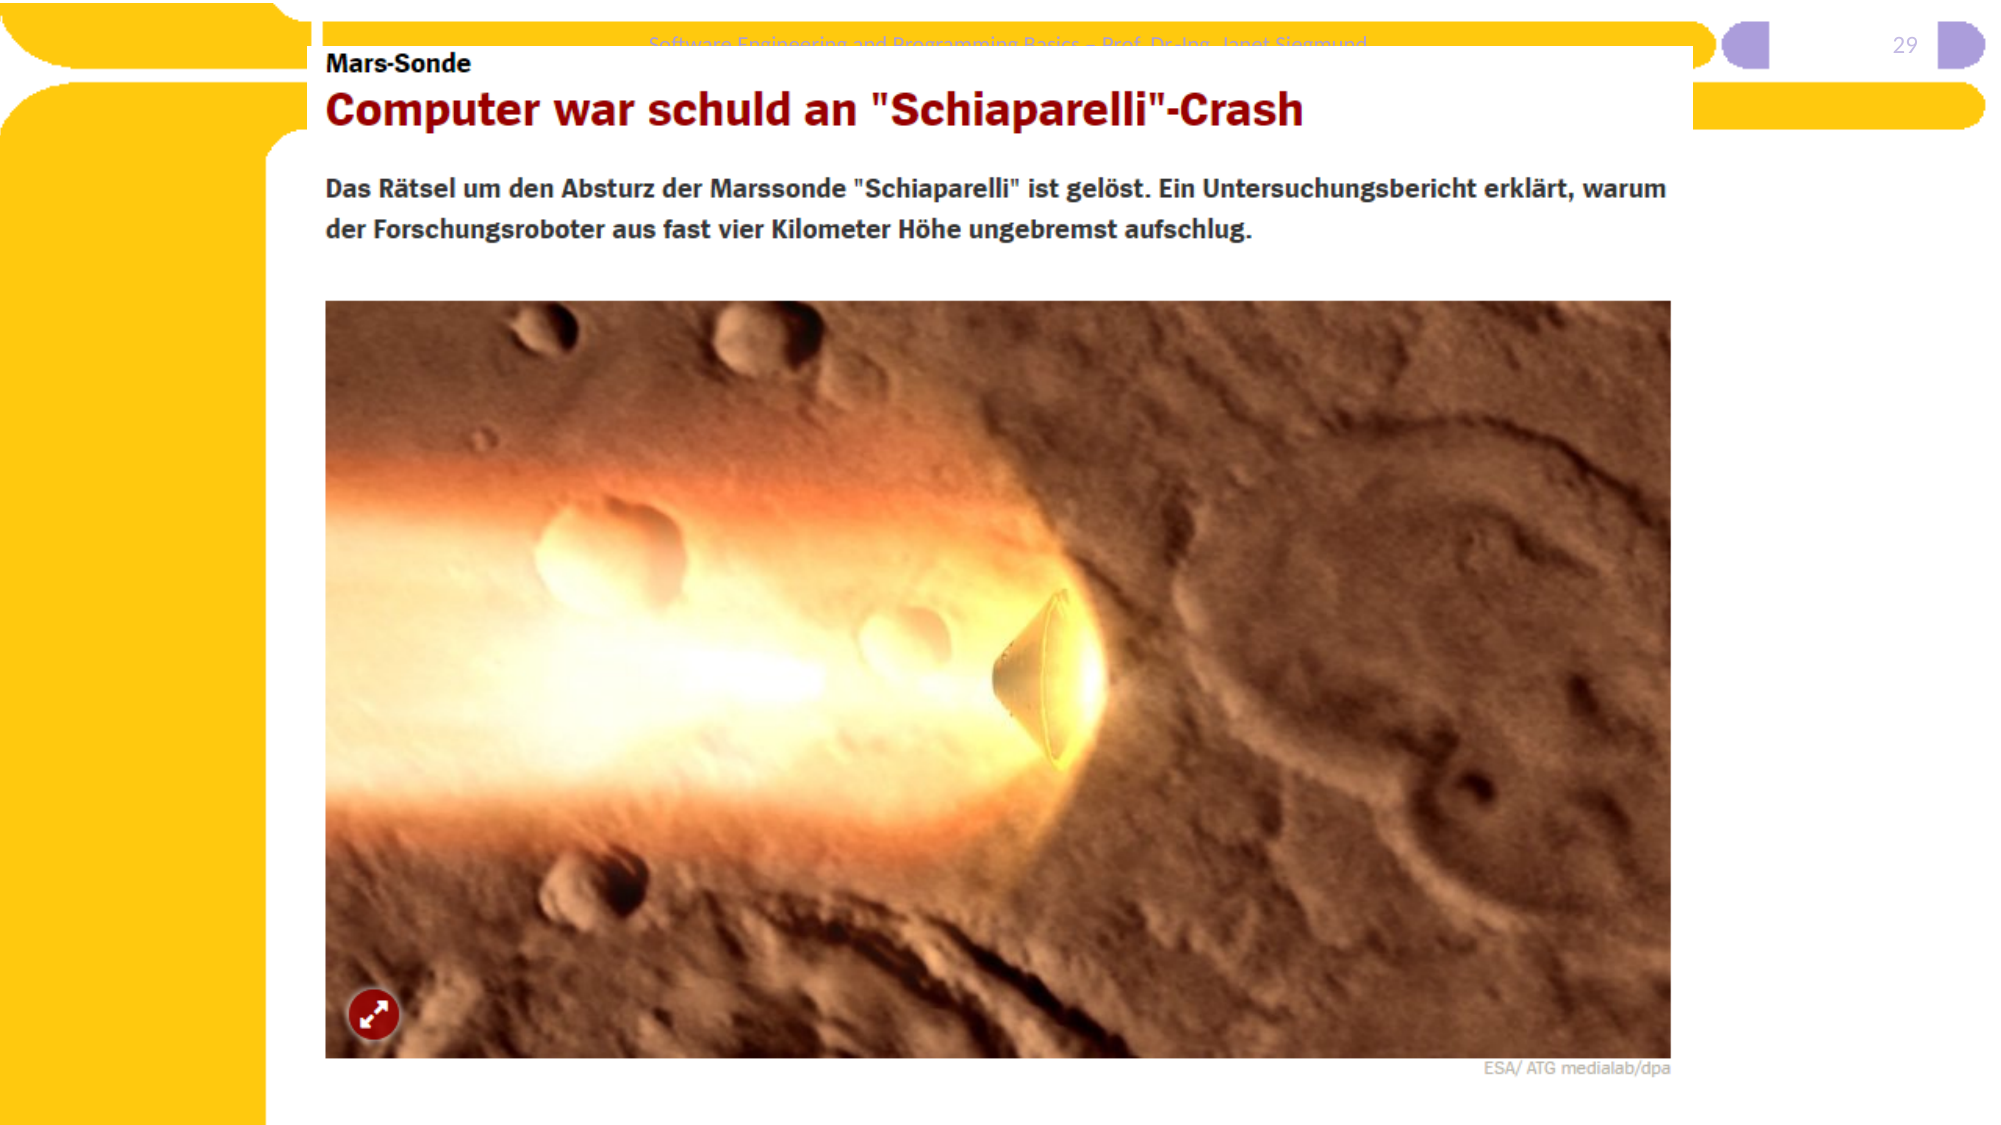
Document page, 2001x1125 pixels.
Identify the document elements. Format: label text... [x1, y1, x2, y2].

picture [0, 3, 1999, 1125]
slide_number 29 [1767, 20, 1934, 67]
